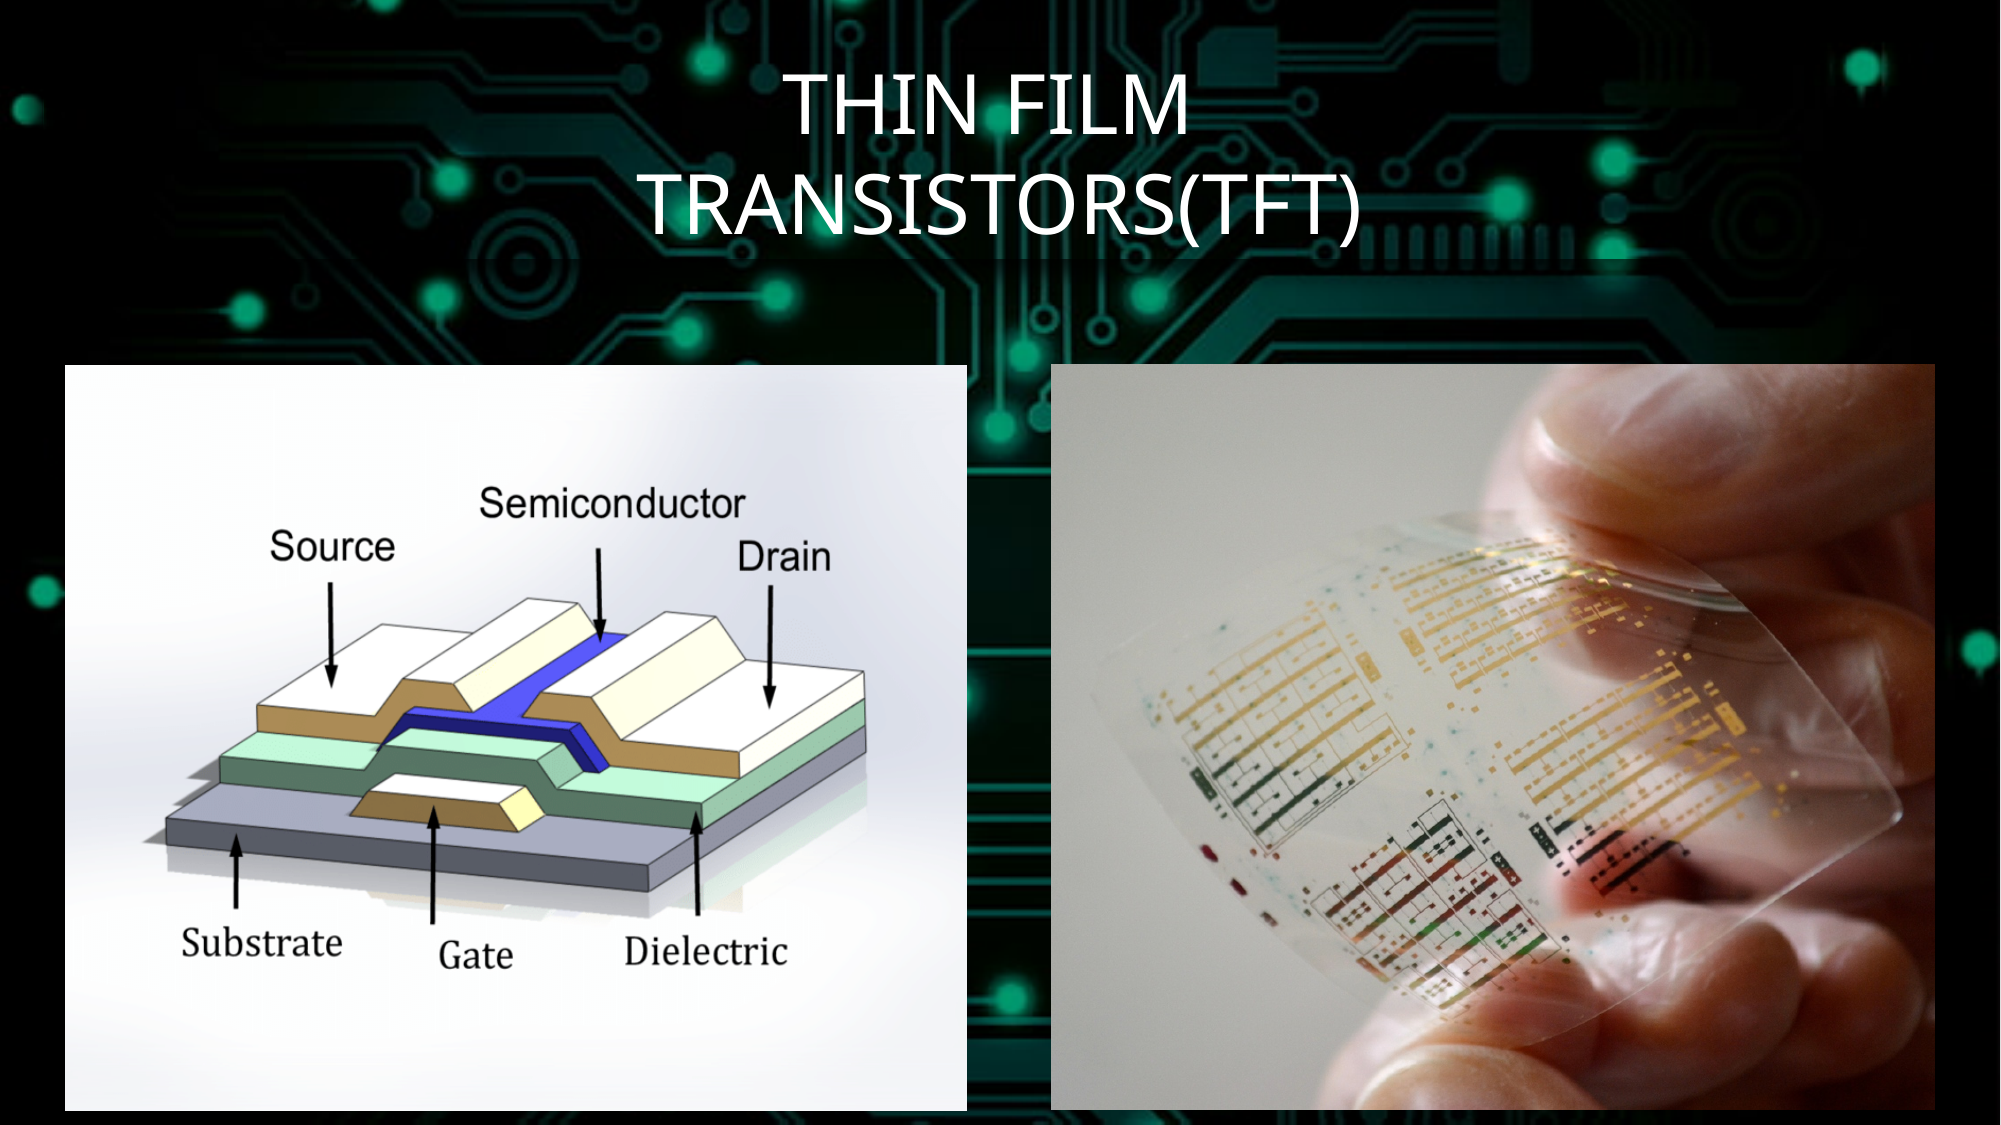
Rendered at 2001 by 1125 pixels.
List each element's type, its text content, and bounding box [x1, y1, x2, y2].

title THIN FILM TRANSISTORS(TFT) [43, 51, 1935, 259]
picture [0, 0, 2001, 1125]
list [65, 364, 968, 1111]
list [1051, 364, 1935, 1110]
